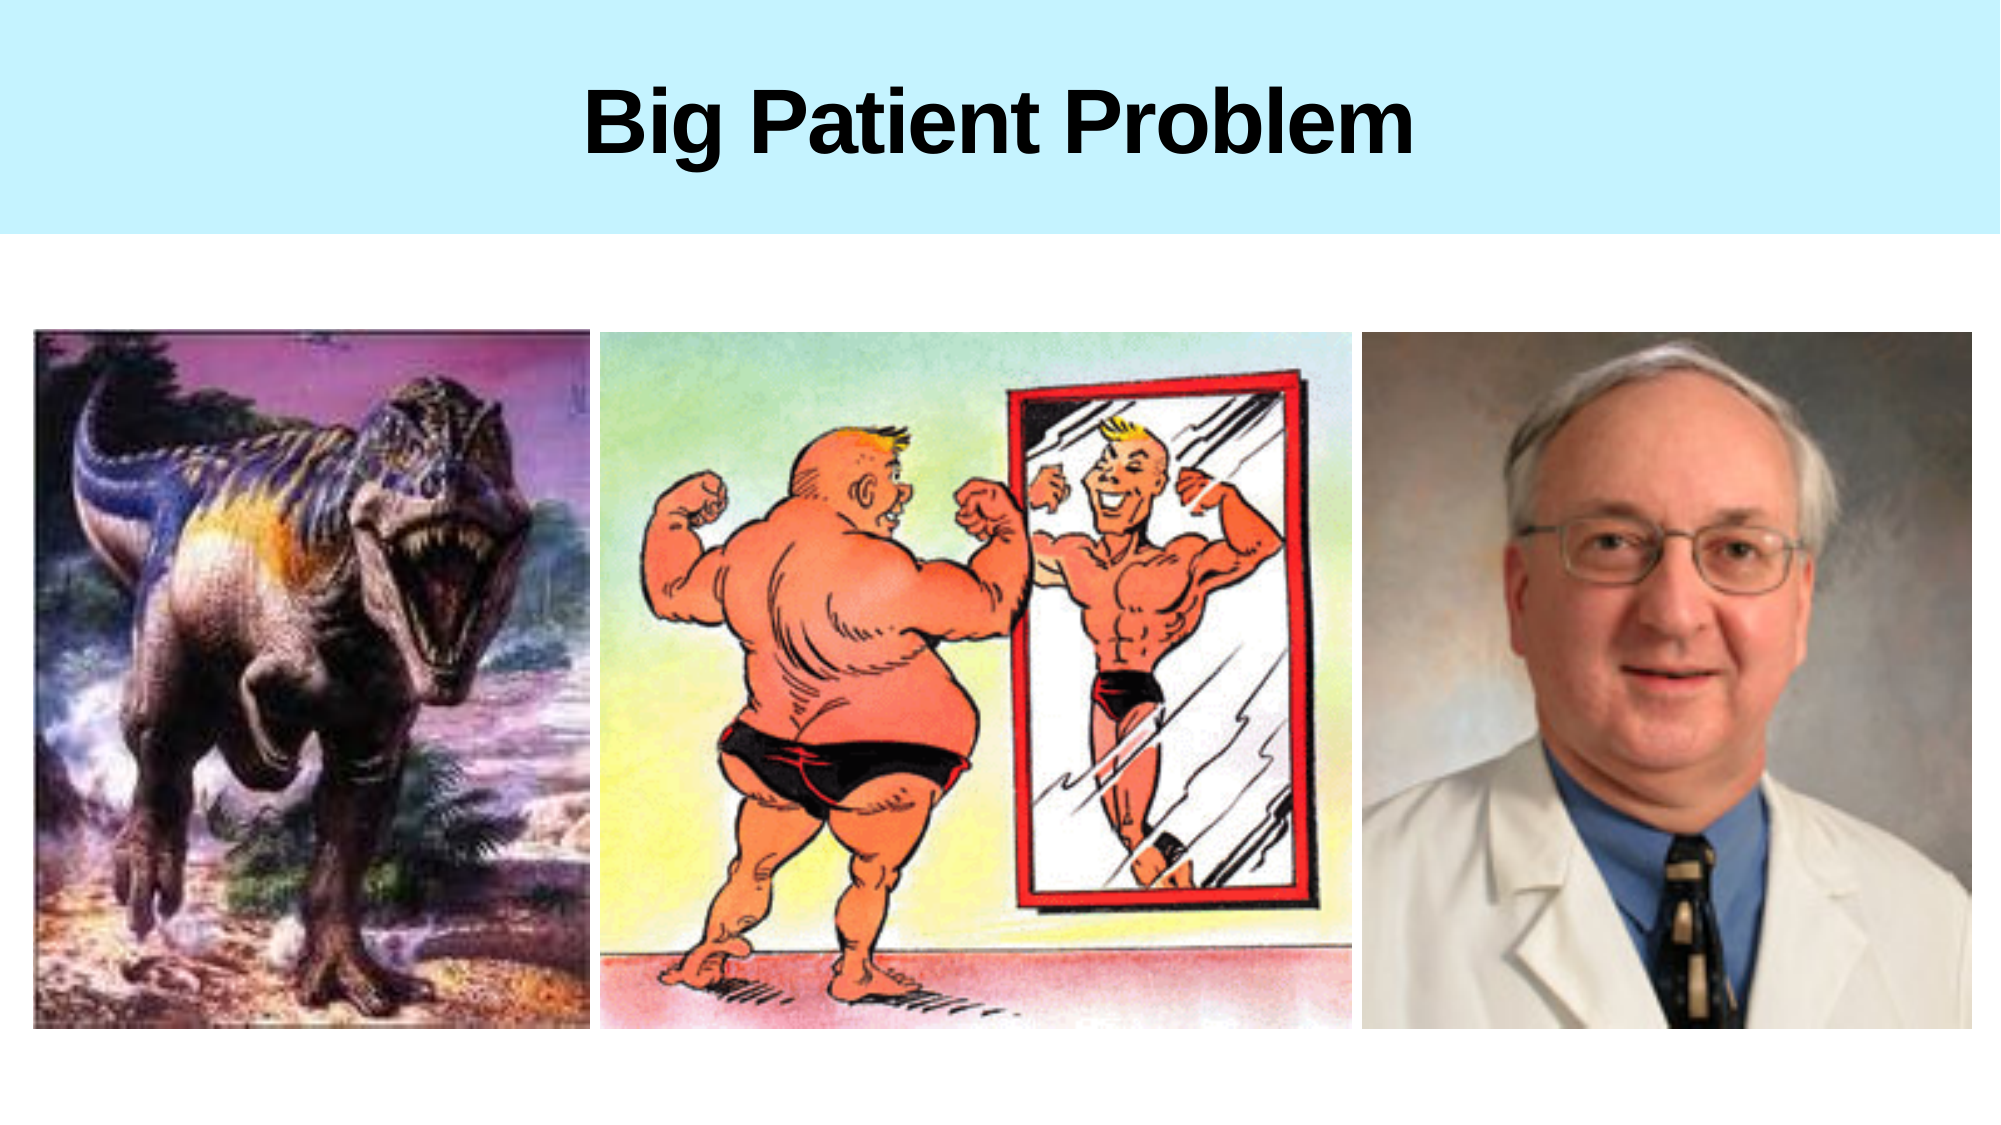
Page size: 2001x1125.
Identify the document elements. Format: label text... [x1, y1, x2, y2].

picture [33, 328, 590, 1030]
picture [1361, 332, 1972, 1030]
picture [599, 332, 1352, 1030]
title Big Patient Problem [0, 0, 2000, 234]
